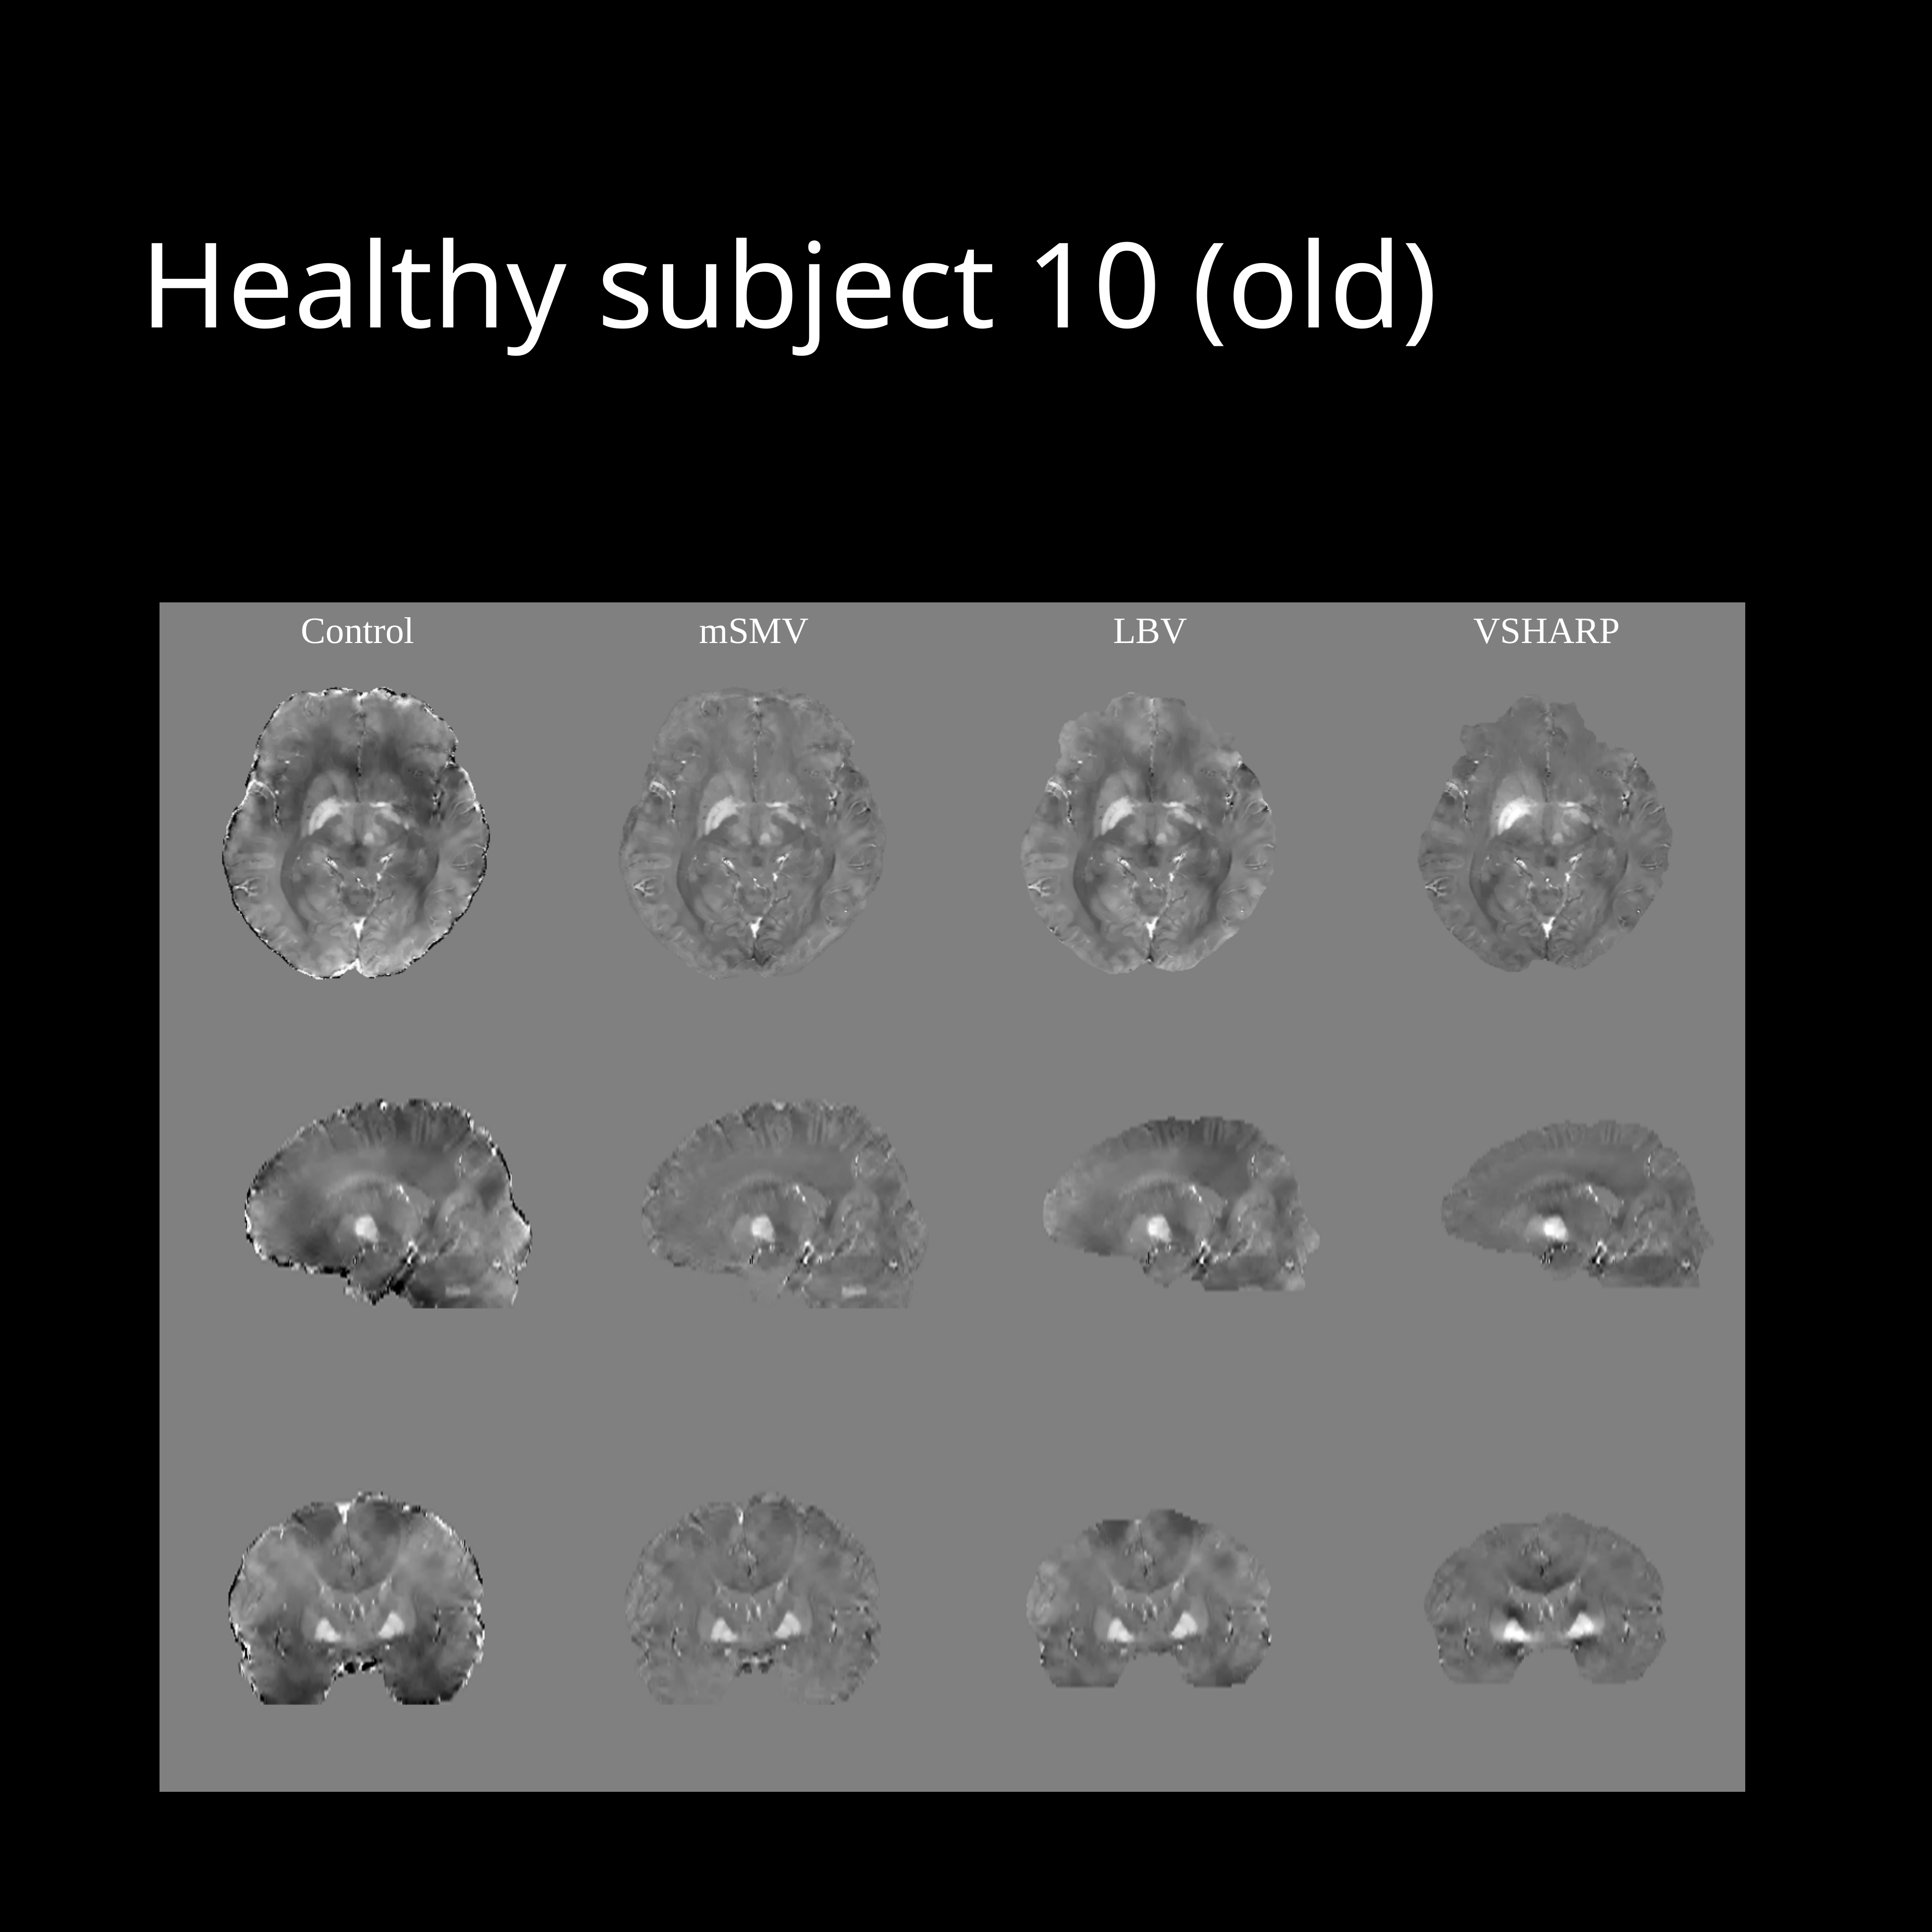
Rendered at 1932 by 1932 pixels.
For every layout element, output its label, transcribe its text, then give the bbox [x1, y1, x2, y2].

title Healthy subject 10 (old) [133, 103, 1799, 477]
picture [160, 602, 1745, 1792]
